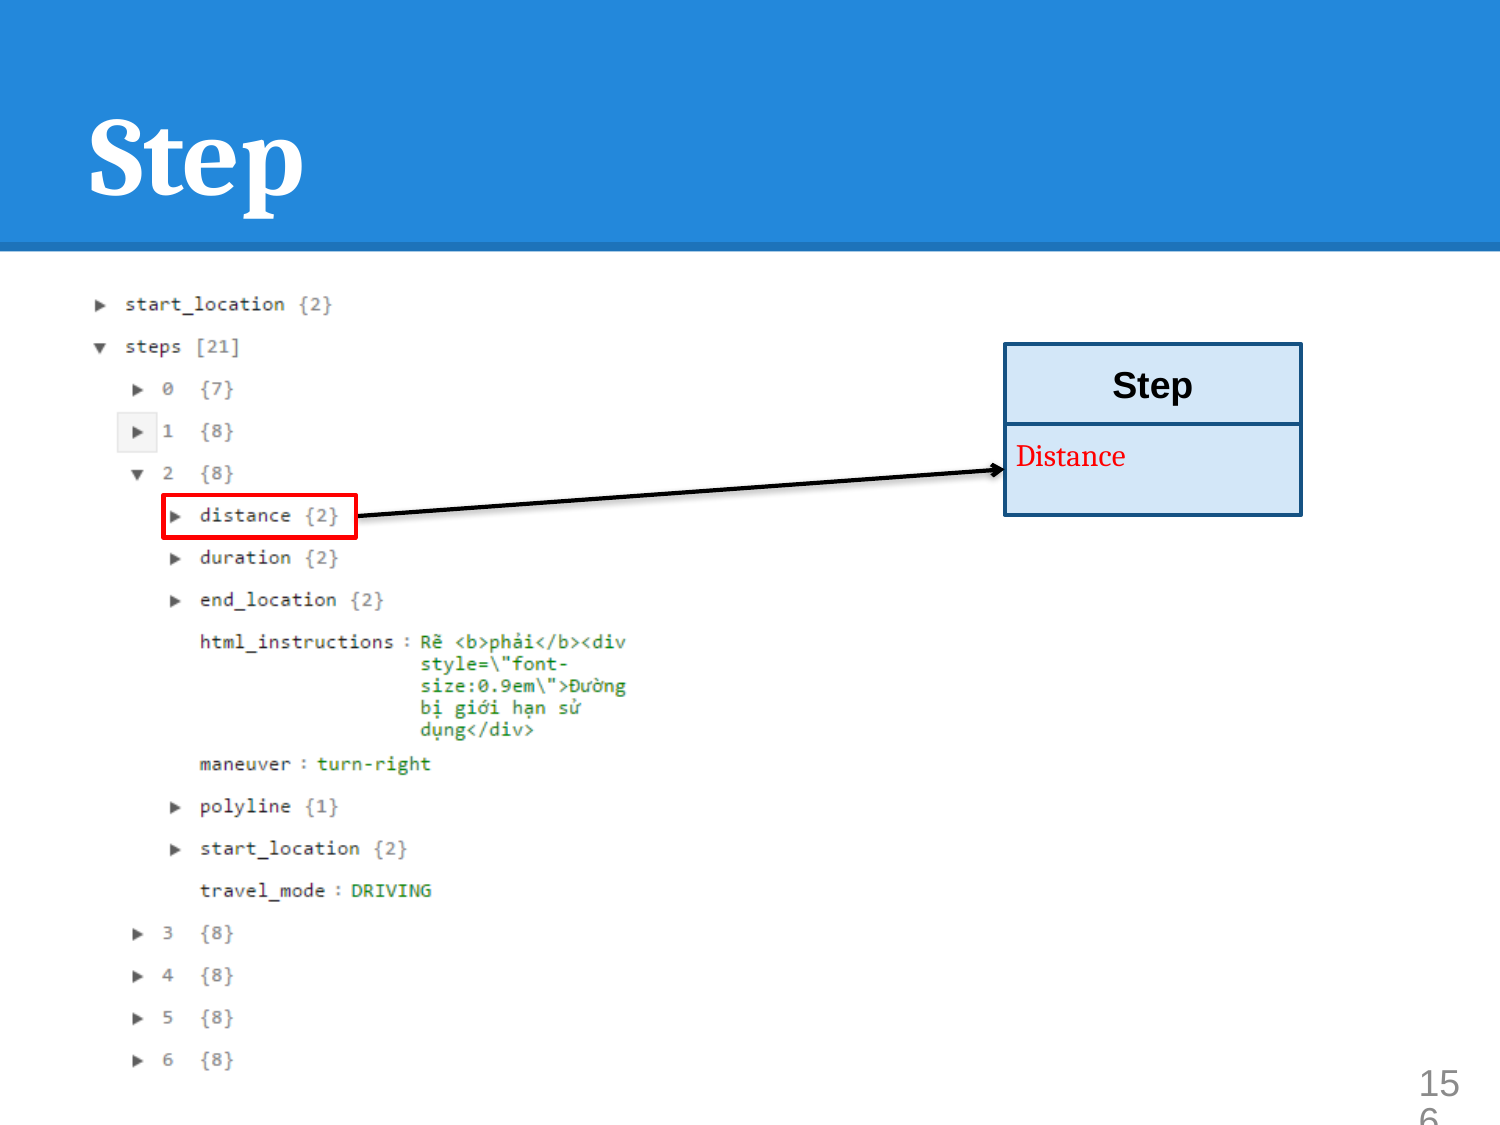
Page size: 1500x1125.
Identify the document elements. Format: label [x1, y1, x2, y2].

text_box [355, 344, 1302, 517]
title [75, 45, 1425, 233]
picture [74, 280, 645, 1077]
slide_number [1403, 1038, 1494, 1125]
